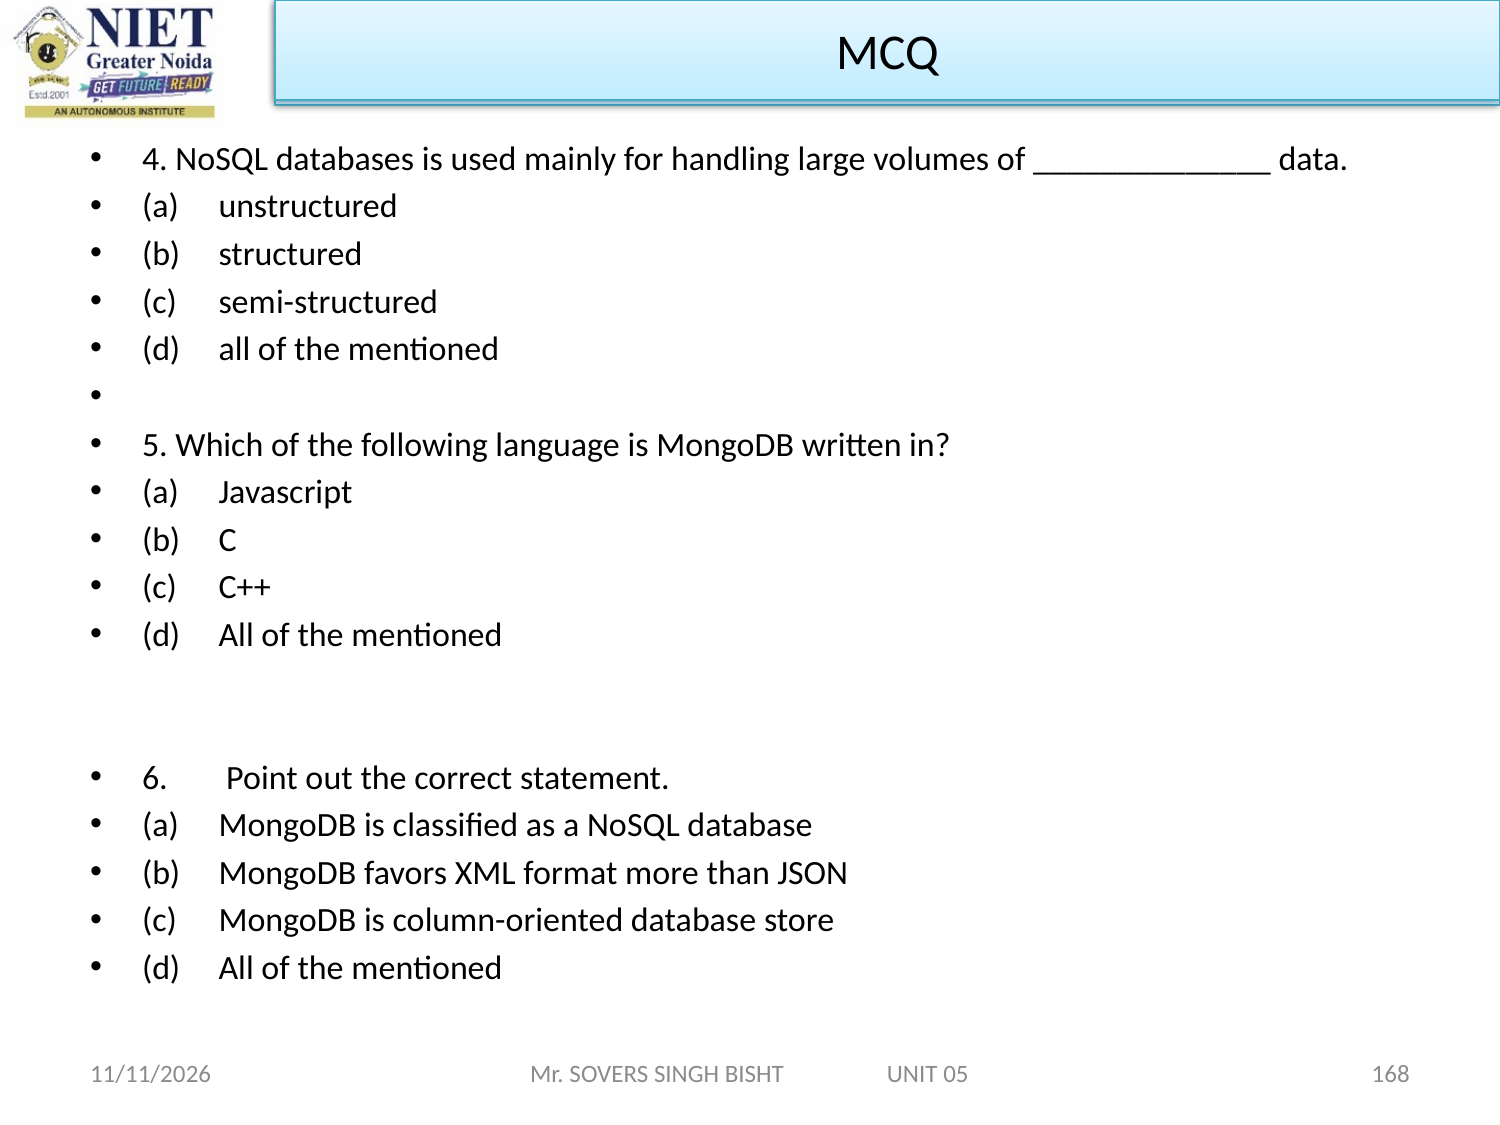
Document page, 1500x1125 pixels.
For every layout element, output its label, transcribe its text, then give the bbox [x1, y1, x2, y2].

footer Mr. SOVERS SINGH BISHT UNIT 05 [512, 1042, 988, 1103]
picture [0, 0, 238, 130]
list 4. NoSQL databases is used mainly for handling large volumes of ______________ data. (a) unstructured (b) structured (c) semi-structured (d) all of the mentioned 5. Which of the following language is MongoDB written in? (a) Javascript (b) C (c) C++ (d) All of the mentioned 6. Point out the correct statement. (a) MongoDB is classified as a NoSQL database (b) MongoDB favors XML format more than JSON (c) MongoDB is column-oriented database store (d) All of the mentioned [75, 128, 1425, 1005]
slide_number 168 [1074, 1042, 1425, 1103]
title MCQ [274, 0, 1500, 101]
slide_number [75, 1042, 425, 1103]
